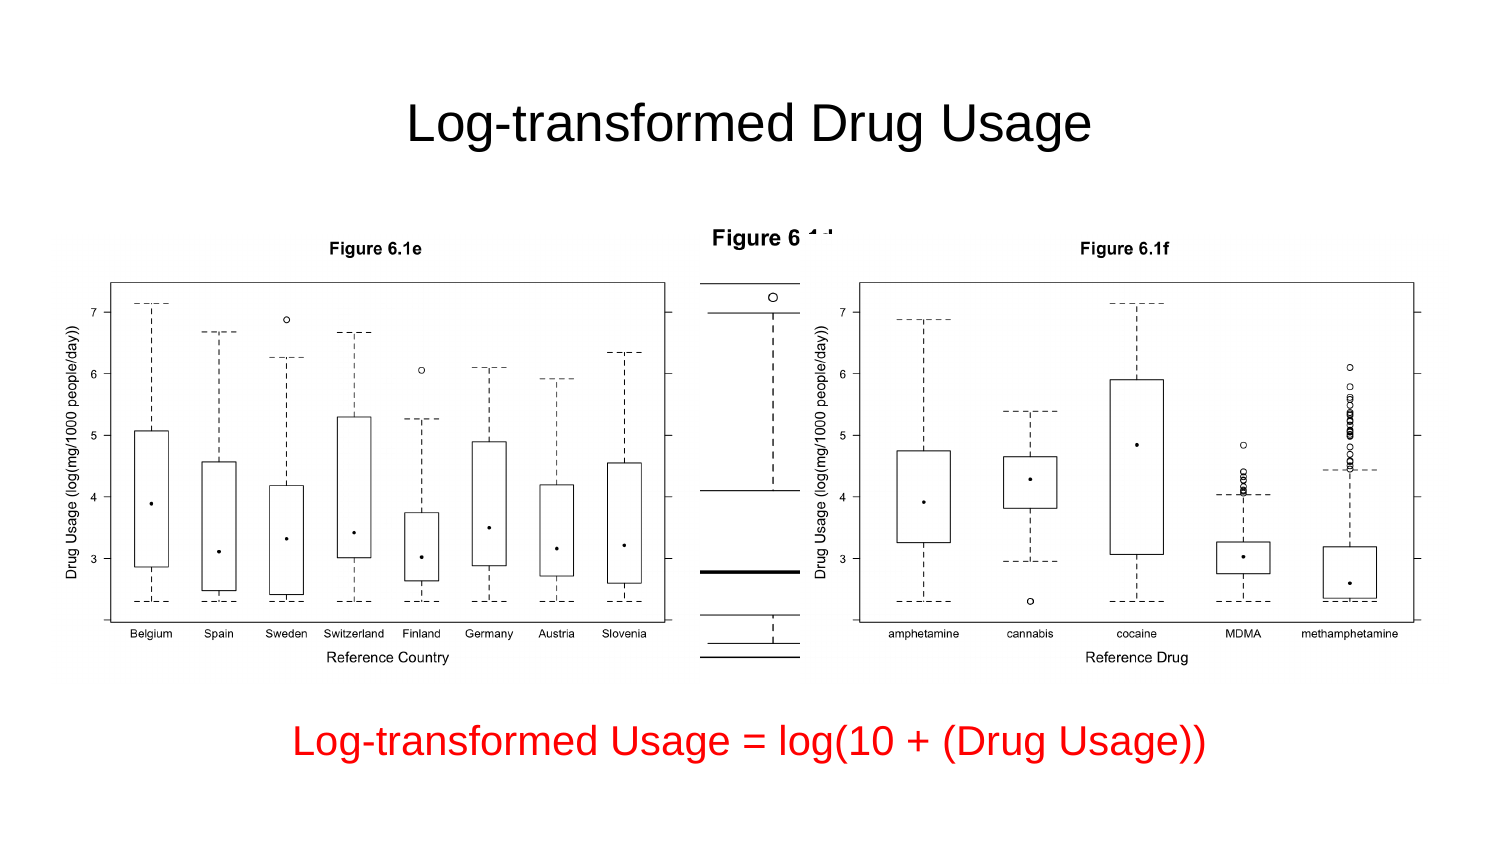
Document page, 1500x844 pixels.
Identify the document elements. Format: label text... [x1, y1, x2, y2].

title Log-transformed Drug Usage [51, 72, 1449, 167]
picture [50, 189, 1450, 773]
title Log-transformed Usage = log(10 + (Drug Usage)) [51, 698, 1449, 793]
